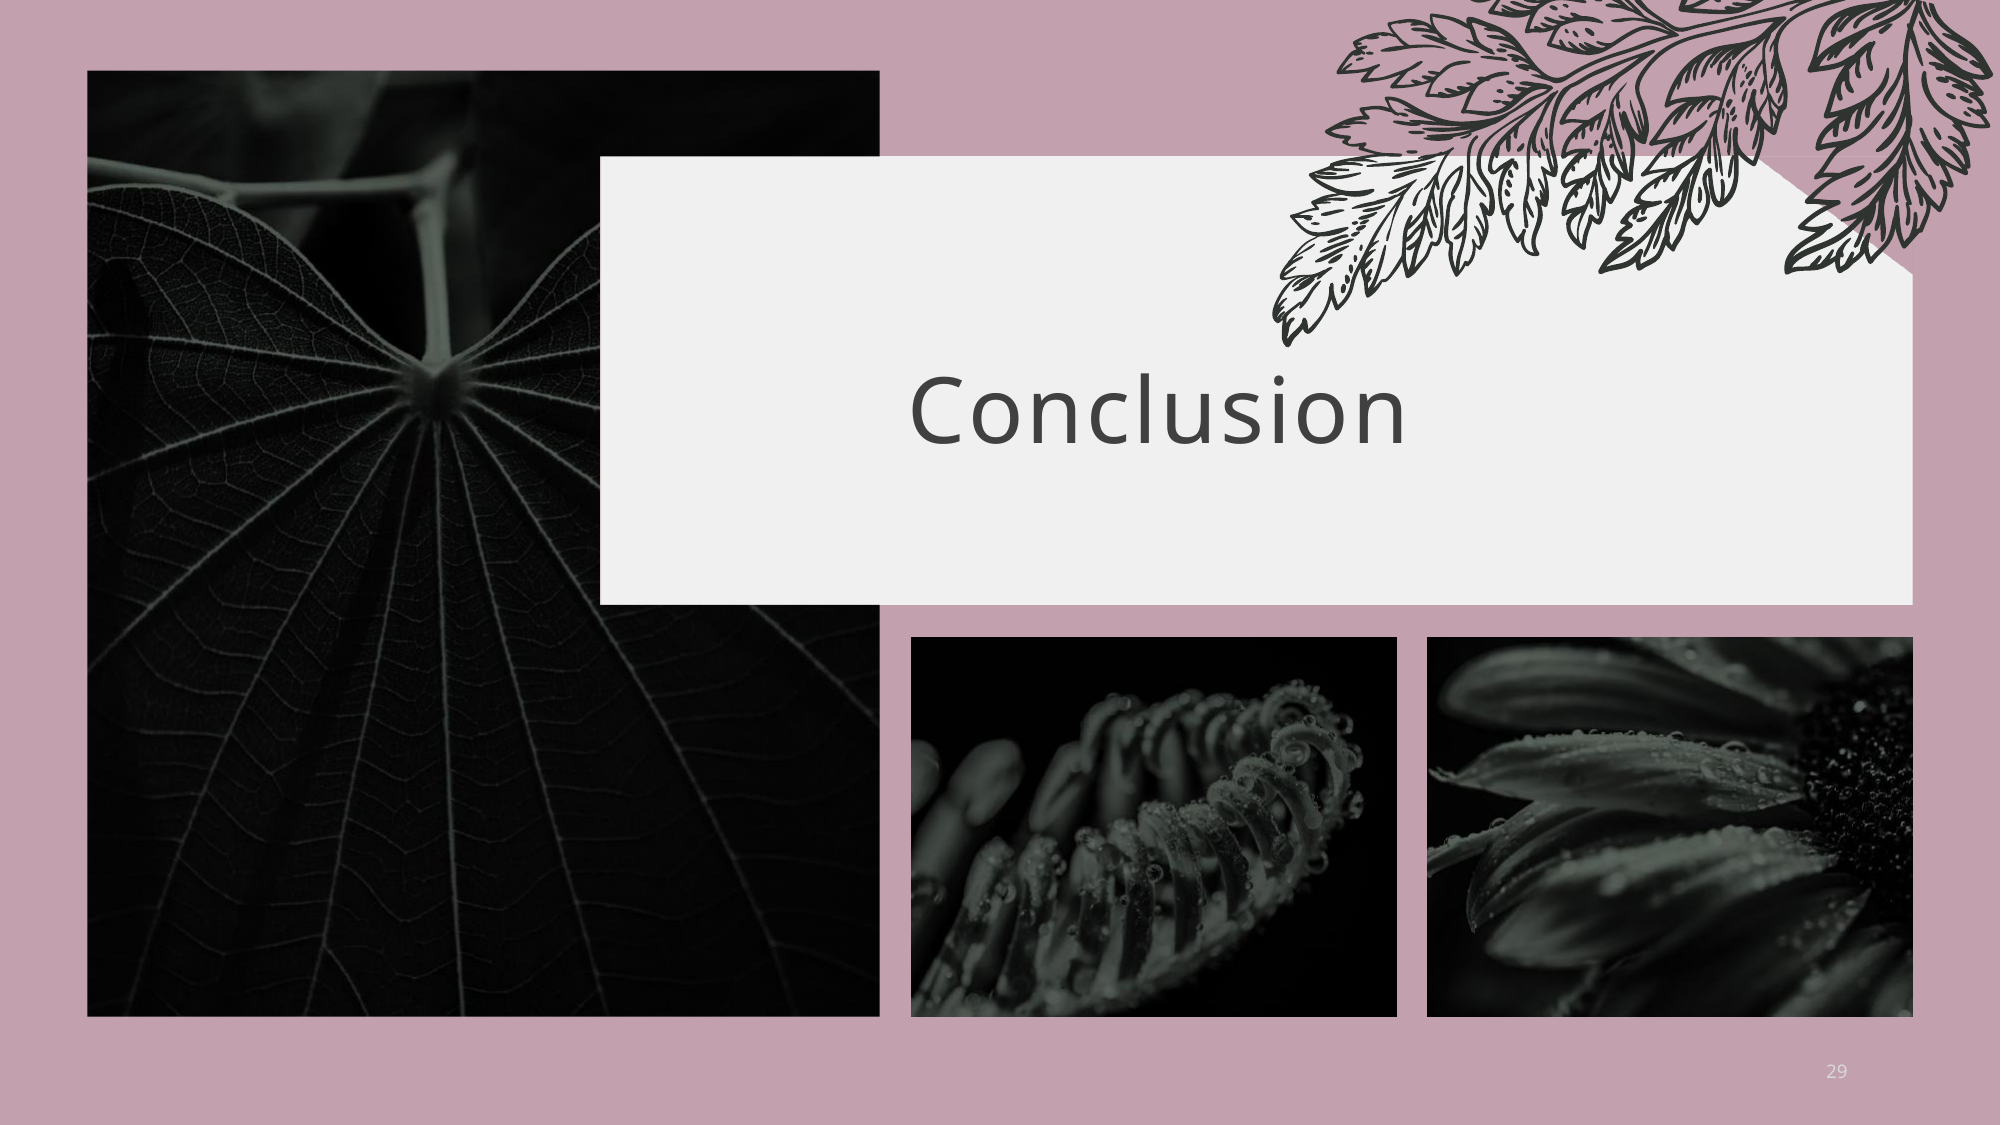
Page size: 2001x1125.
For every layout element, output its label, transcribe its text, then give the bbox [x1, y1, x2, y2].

picture [1862, 203, 1885, 255]
picture [1280, 156, 1444, 324]
picture [1439, 156, 1467, 263]
picture [1623, 203, 1667, 243]
picture [1897, 163, 1913, 240]
picture [1609, 235, 1650, 265]
picture [1601, 156, 1617, 197]
picture [1597, 175, 1602, 208]
picture [1797, 156, 1898, 253]
picture [1443, 171, 1459, 221]
picture [1885, 184, 1896, 240]
picture [1416, 201, 1440, 264]
slide_number 29 [1412, 1042, 1863, 1103]
picture [1407, 230, 1420, 246]
picture [1407, 216, 1423, 236]
picture [1524, 156, 1550, 252]
picture [1626, 156, 1630, 169]
picture [1691, 156, 1733, 218]
picture [1460, 156, 1489, 268]
picture [1614, 156, 1622, 171]
picture [1651, 156, 1692, 170]
picture [911, 637, 1397, 1017]
picture [1793, 222, 1862, 267]
picture [1669, 199, 1687, 243]
picture [1493, 156, 1527, 237]
picture [1427, 637, 1913, 1017]
picture [1567, 179, 1592, 209]
picture [1406, 249, 1414, 268]
picture [1579, 190, 1598, 243]
picture [87, 70, 1913, 1017]
picture [1319, 156, 1913, 324]
picture [1565, 156, 1597, 182]
picture [1571, 215, 1580, 237]
picture [1368, 156, 1419, 163]
picture [1641, 161, 1695, 201]
picture [1641, 221, 1666, 263]
picture [1434, 187, 1440, 211]
title Conclusion [892, 324, 1934, 471]
